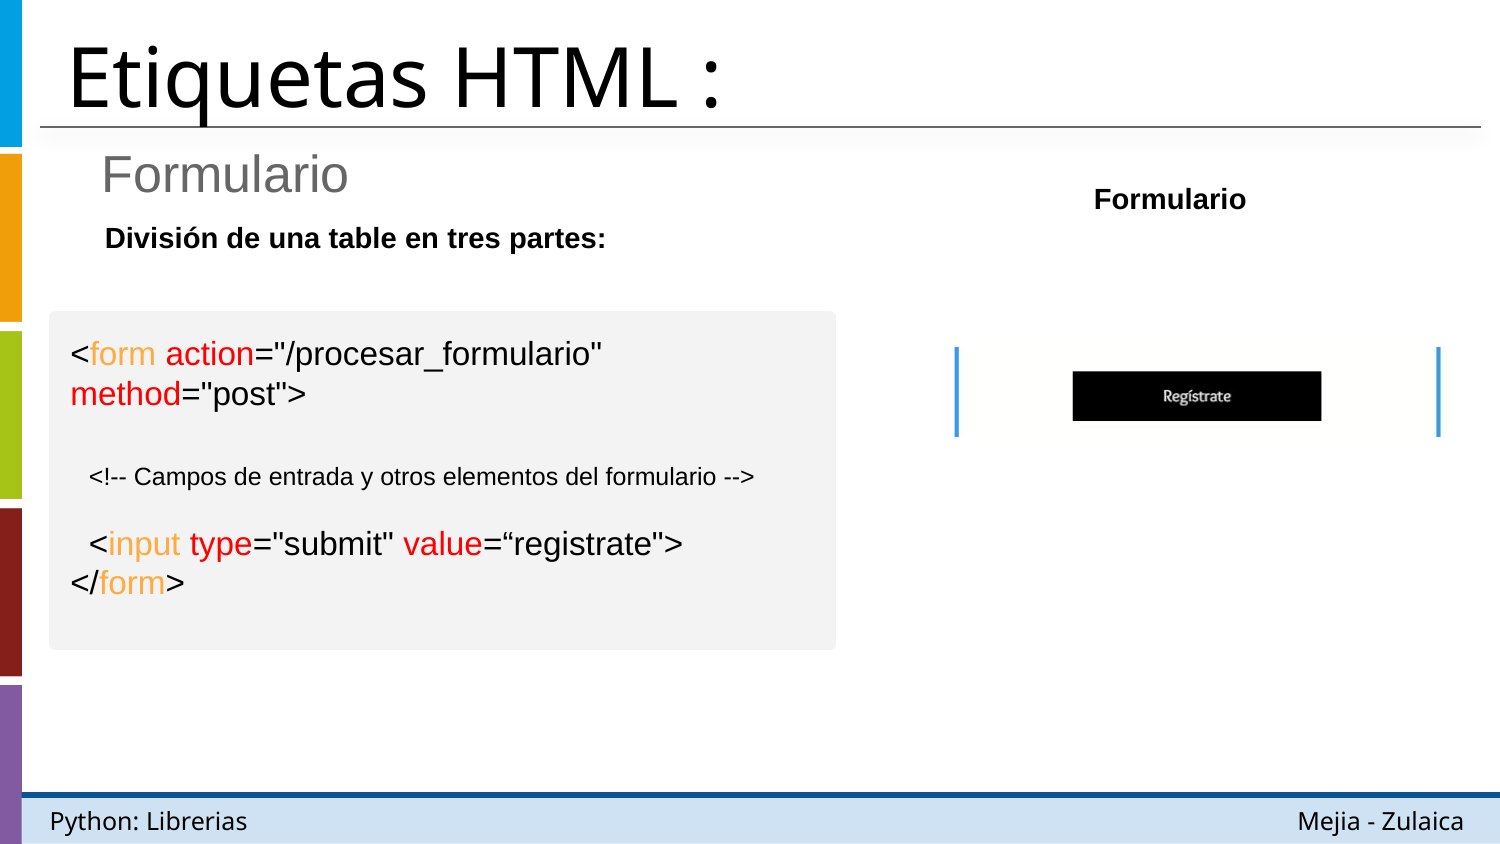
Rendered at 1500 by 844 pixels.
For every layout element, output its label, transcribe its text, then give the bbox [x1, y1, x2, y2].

text_box Formulario [1072, 167, 1333, 224]
text_box Python: Librerias [34, 797, 396, 844]
text_box <form action="/procesar_formulario" method="post"> <!-- Campos de entrada y otros elementos del formulario --> <input type="submit" value=“registrate"> </form> [55, 317, 831, 644]
picture [927, 347, 1478, 438]
title Etiquetas HTML : [51, 9, 1449, 124]
list Formulario [86, 115, 673, 209]
picture [0, 0, 40, 844]
text_box División de una table en tres partes: [83, 206, 633, 262]
